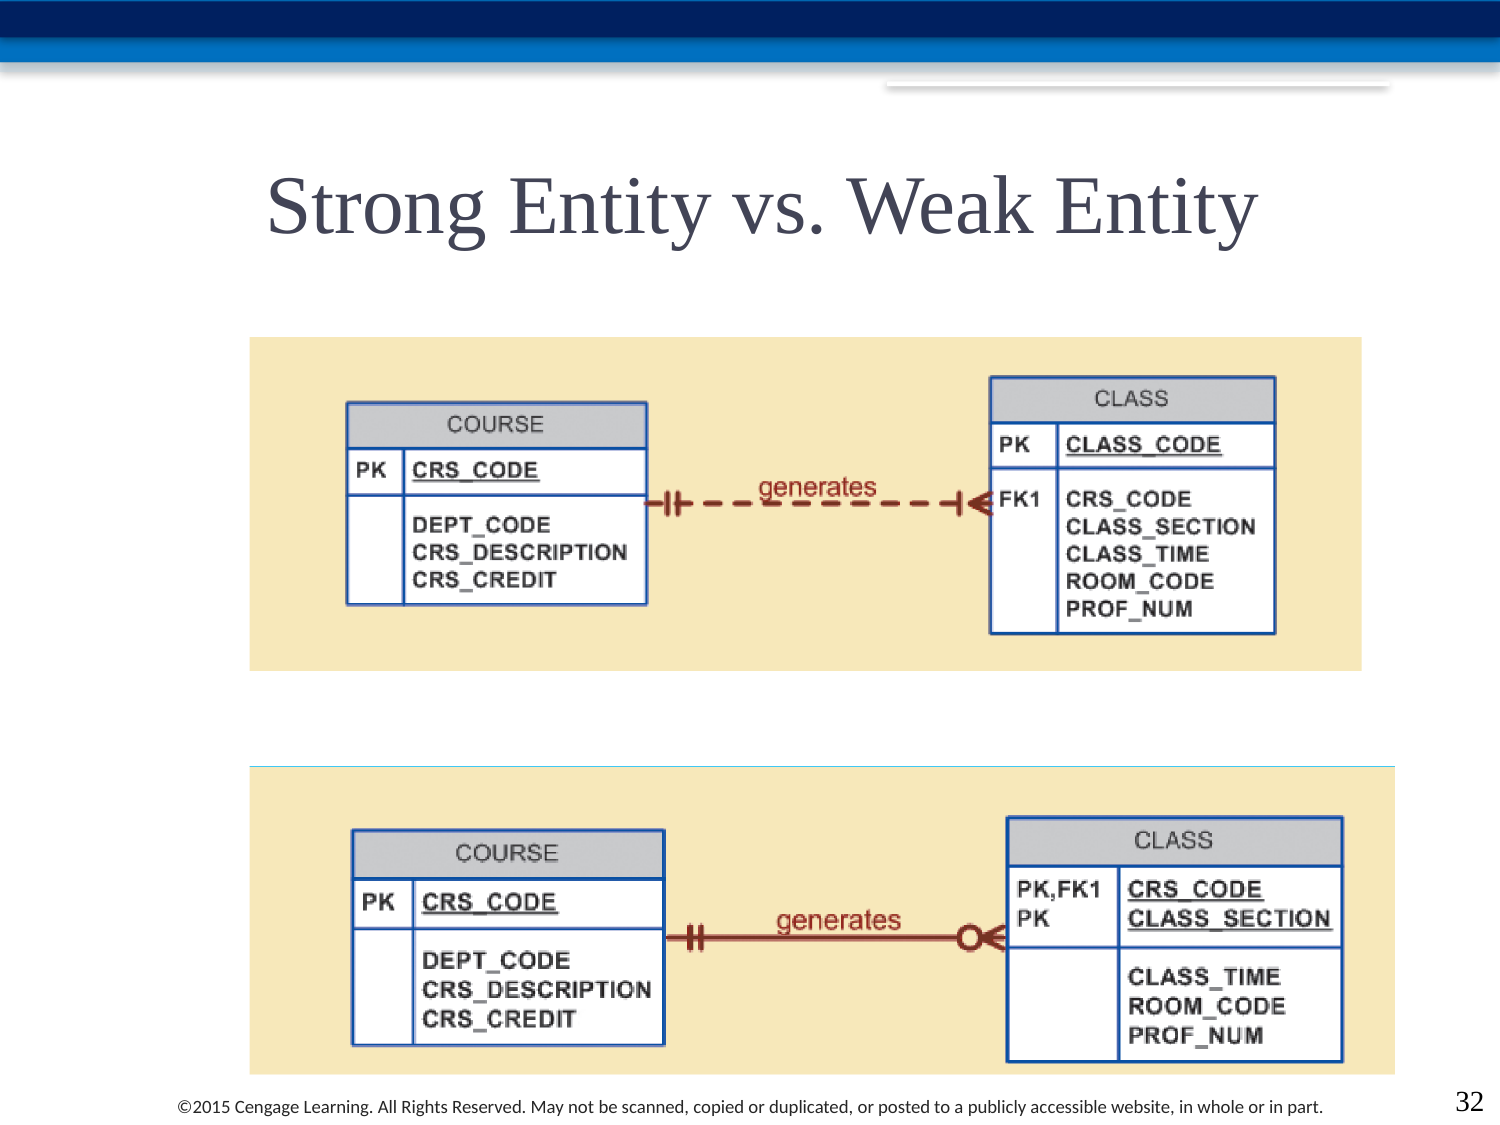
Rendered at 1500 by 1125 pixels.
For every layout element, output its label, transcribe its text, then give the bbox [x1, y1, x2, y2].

slide_number 32 [1425, 1074, 1500, 1125]
title Strong Entity vs. Weak Entity [87, 112, 1438, 288]
picture [249, 766, 1395, 1075]
text_box Cengage Learning © 2015 [1127, 762, 1416, 813]
picture [249, 337, 1362, 671]
